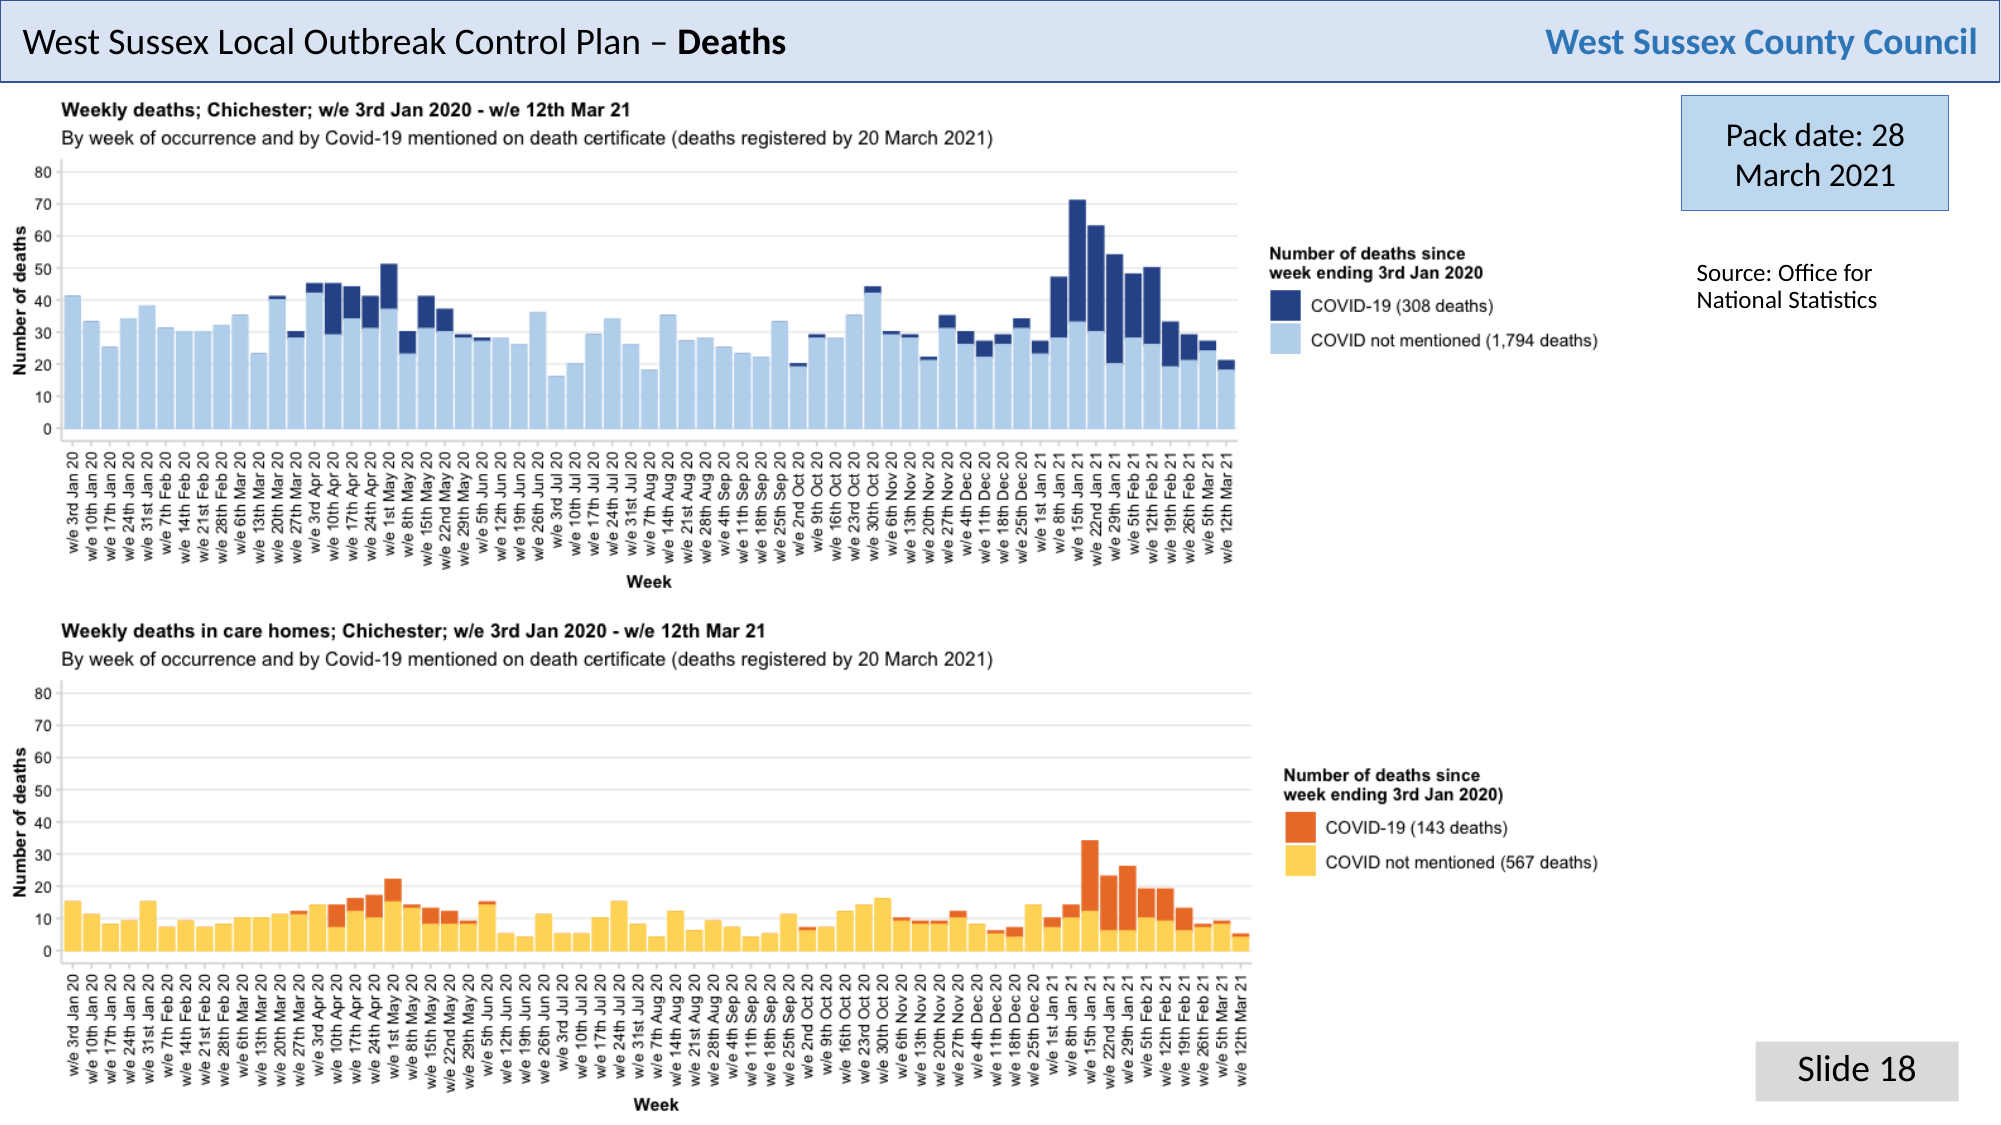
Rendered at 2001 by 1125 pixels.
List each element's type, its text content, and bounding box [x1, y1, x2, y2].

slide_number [1681, 95, 1949, 211]
picture [3, 612, 1619, 1125]
picture [3, 91, 1619, 602]
list Slide 18 [1755, 1041, 1959, 1102]
list Source: Office for National Statistics [1681, 252, 1959, 289]
